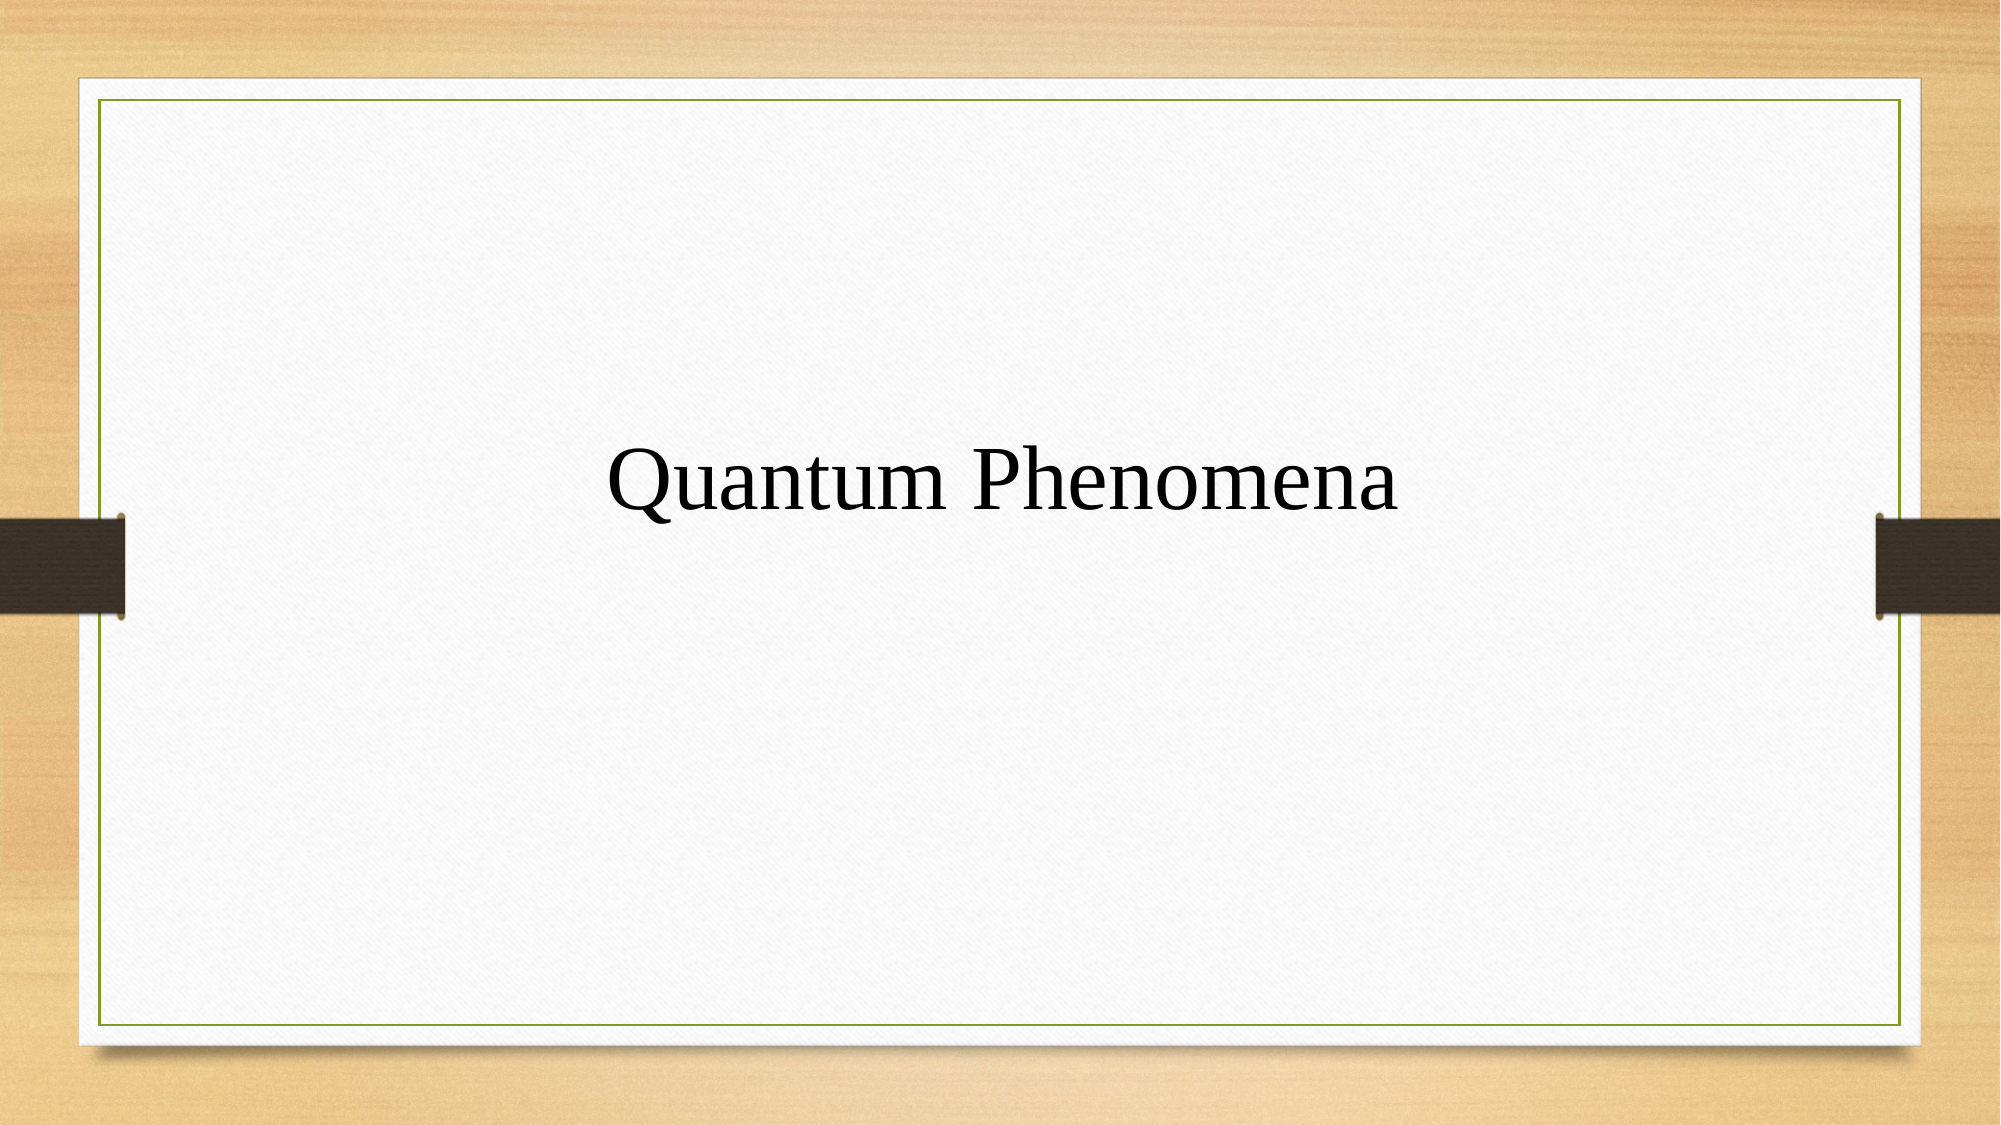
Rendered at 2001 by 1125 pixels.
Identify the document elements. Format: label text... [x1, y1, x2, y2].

text_box Quantum Phenomena [397, 410, 1610, 536]
picture [0, 0, 2001, 1125]
